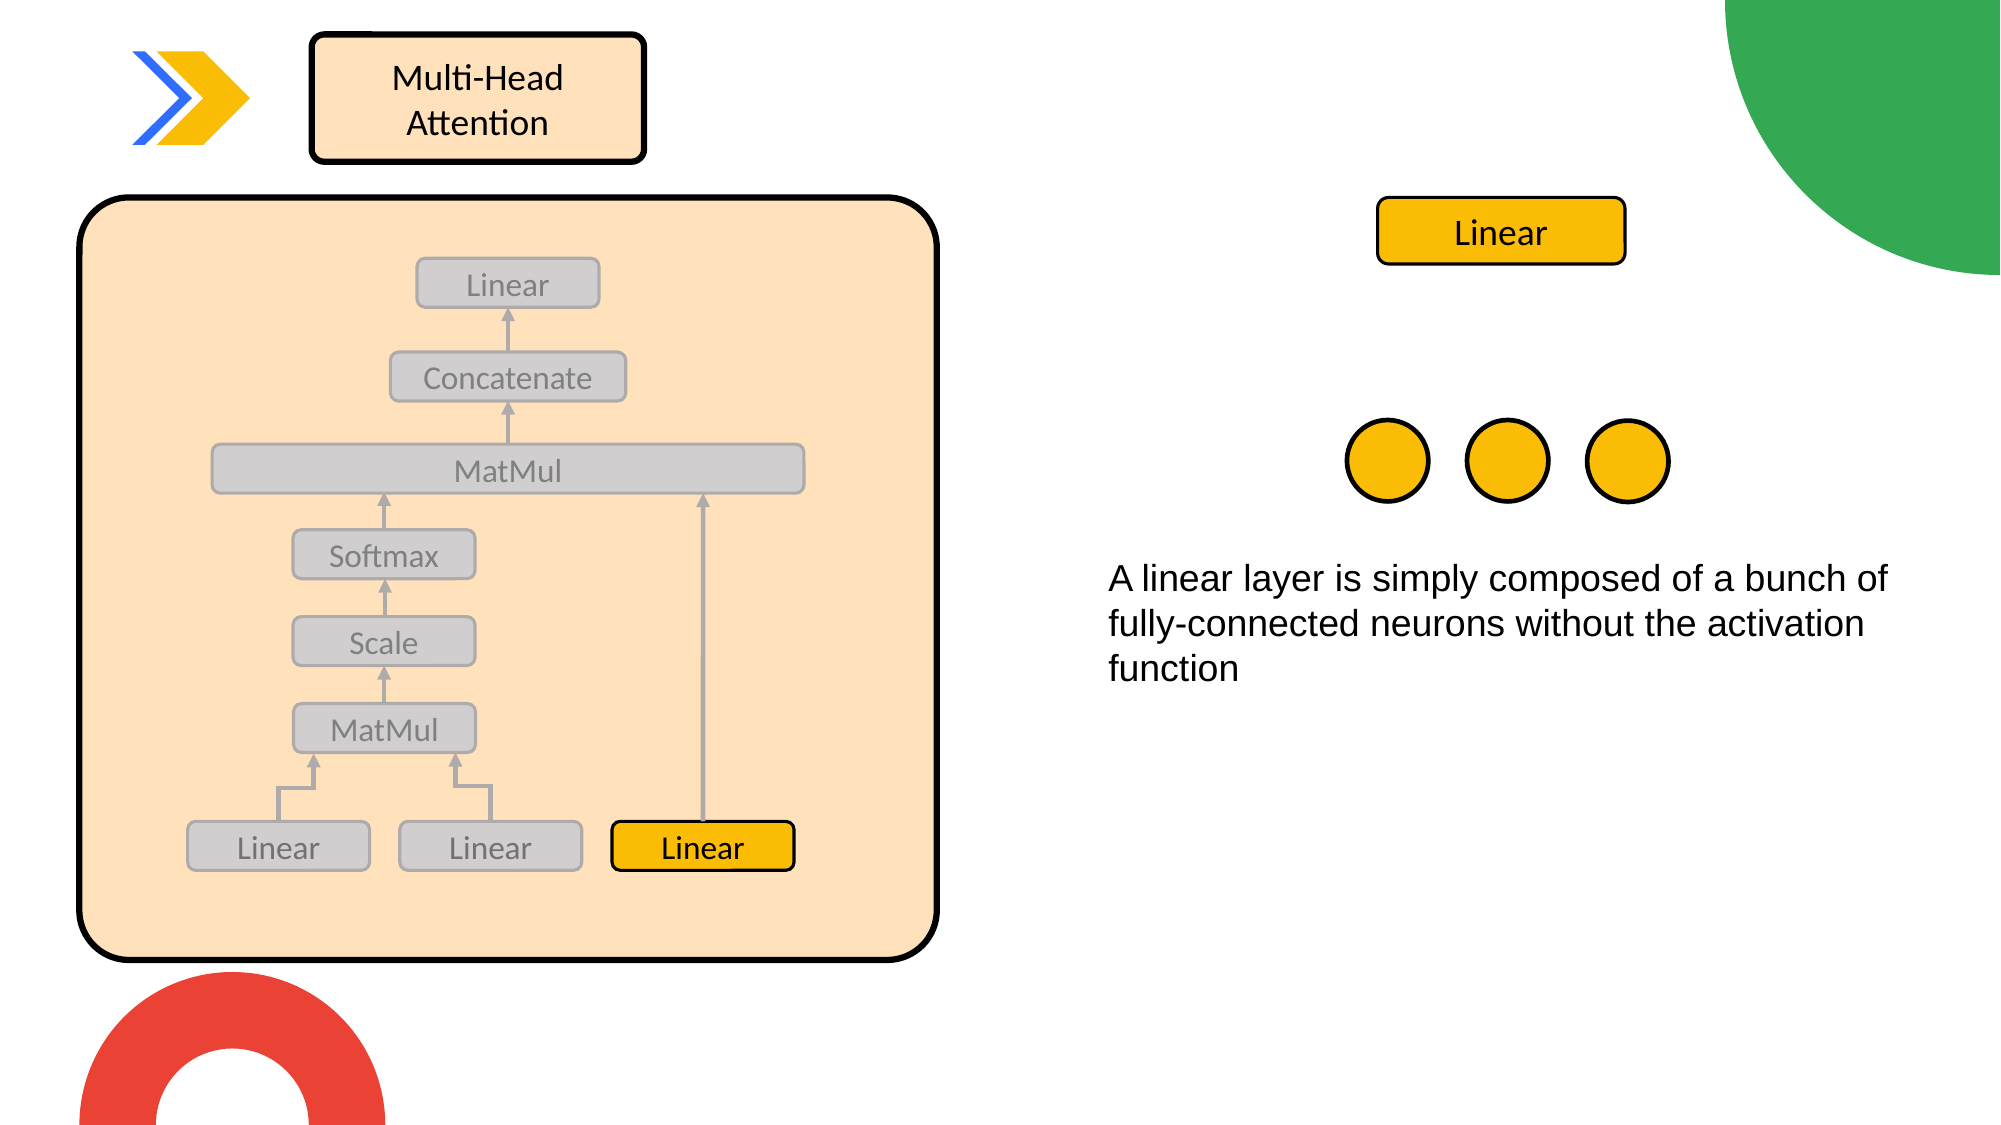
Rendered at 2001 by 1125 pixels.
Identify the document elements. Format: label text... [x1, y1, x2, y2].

text_box [1465, 418, 1550, 503]
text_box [79, 197, 937, 960]
text_box [1345, 418, 1430, 503]
text_box A linear layer is simply composed of a bunch of fully-connected neurons without the activation function [1093, 546, 1921, 696]
text_box Linear [1376, 196, 1627, 266]
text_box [132, 51, 250, 145]
text_box [1723, 0, 2000, 277]
text_box [1586, 419, 1670, 504]
text_box [78, 970, 387, 1125]
text_box Multi-Head Attention [310, 33, 646, 163]
